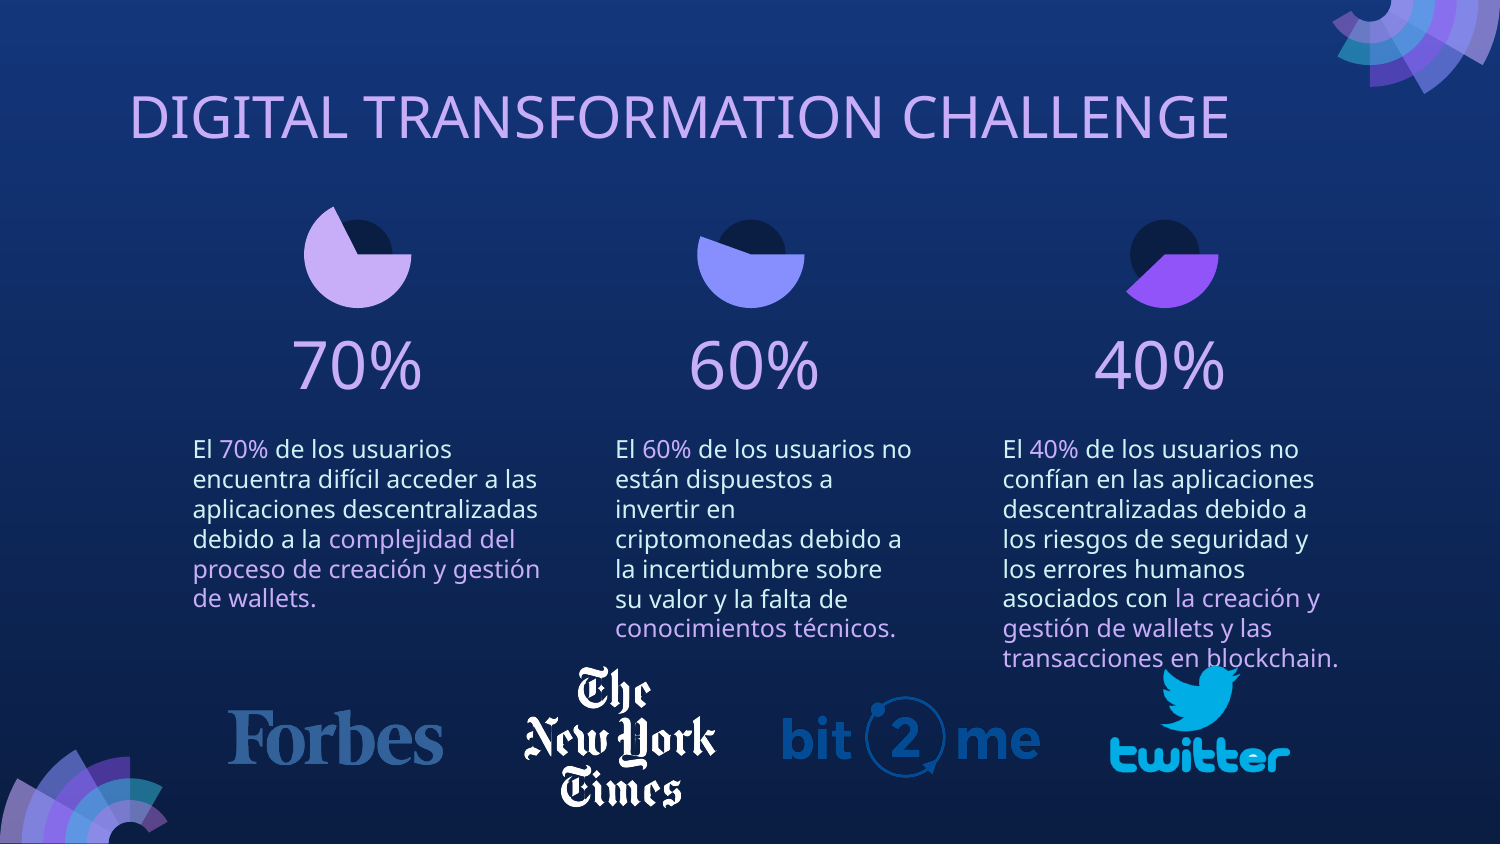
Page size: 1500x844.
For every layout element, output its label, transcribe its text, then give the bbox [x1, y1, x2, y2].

text_box 70% [276, 335, 440, 418]
text_box [1130, 219, 1200, 278]
text_box 60% [673, 335, 837, 418]
text_box [304, 206, 412, 309]
text_box [697, 236, 805, 309]
text_box El 40% de los usuarios no confían en las aplicaciones descentralizadas debido a los riesgos de seguridad y los errores humanos asociados con la creación y gestión de wallets y las transacciones en blockchain. [987, 425, 1356, 681]
title DIGITAL TRANSFORMATION CHALLENGE [113, 64, 1378, 159]
picture [524, 666, 717, 808]
text_box 40% [1079, 335, 1243, 418]
text_box [342, 219, 393, 254]
picture [227, 708, 443, 767]
text_box [718, 219, 786, 254]
text_box El 70% de los usuarios encuentra difícil acceder a las aplicaciones descentralizadas debido a la complejidad del proceso de creación y gestión de wallets. [177, 425, 562, 621]
text_box [1126, 254, 1219, 309]
text_box El 60% de los usuarios no están dispuestos a invertir en criptomonedas debido a la incertidumbre sobre su valor y la falta de conocimientos técnicos. [600, 425, 932, 651]
picture [783, 629, 1378, 808]
